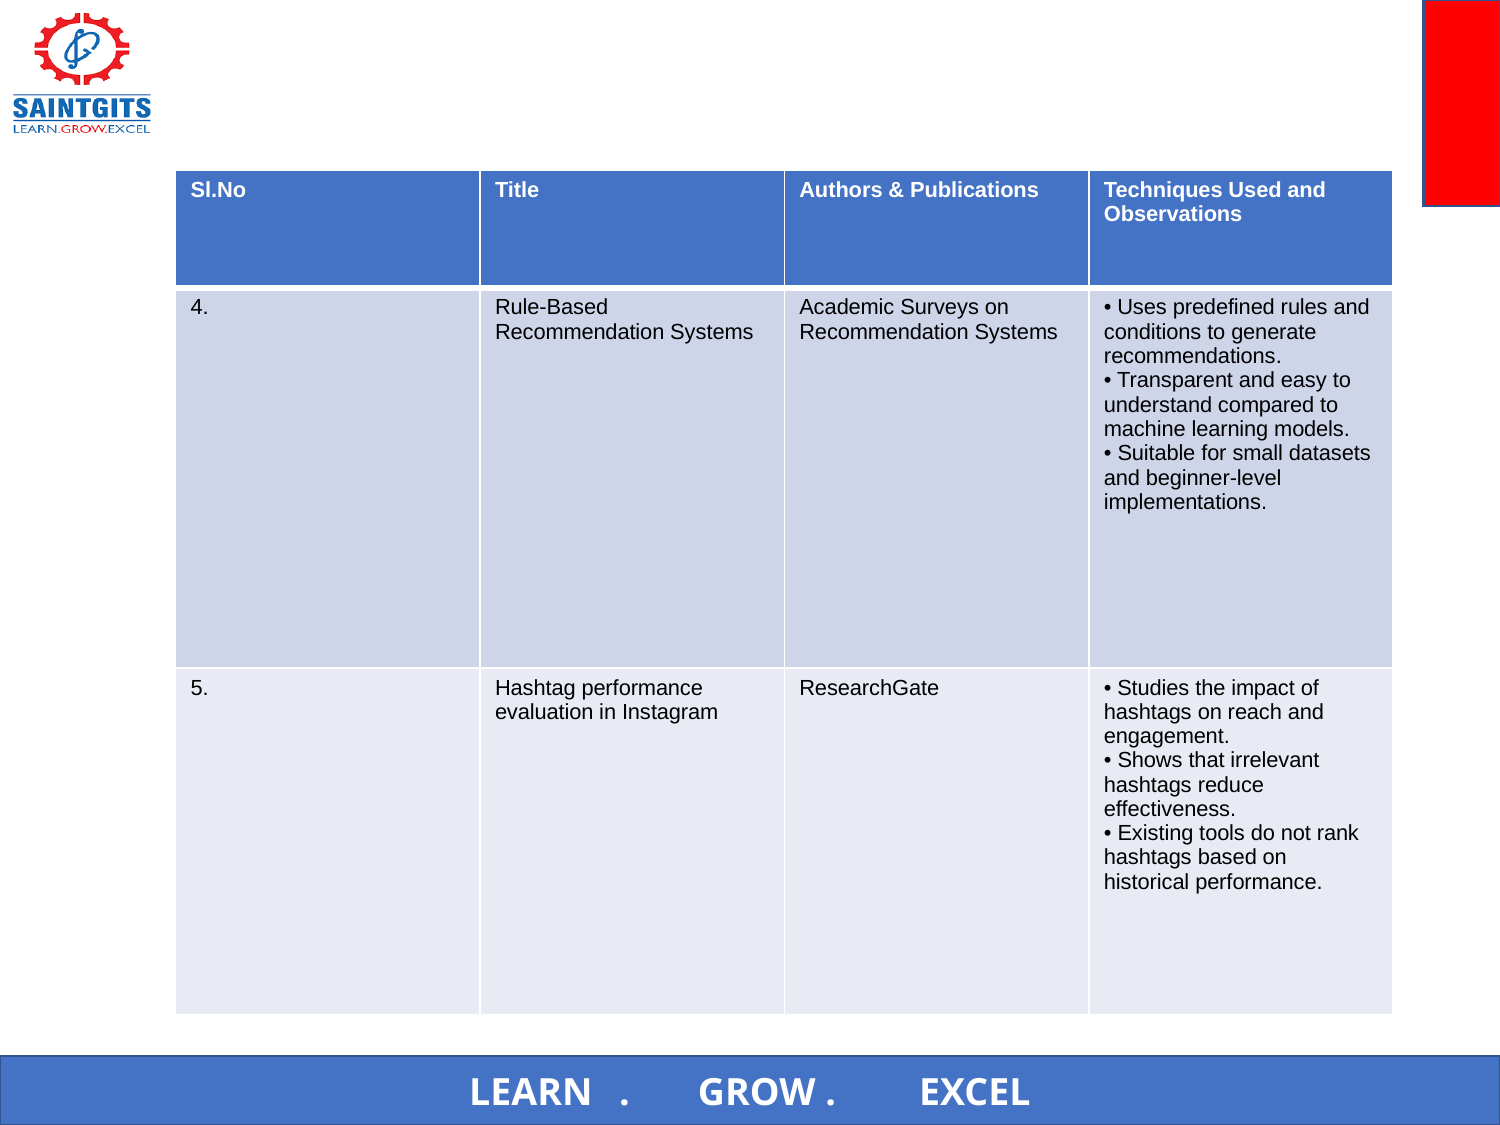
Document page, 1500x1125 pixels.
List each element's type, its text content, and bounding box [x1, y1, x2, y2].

table_cell Rule-Based Recommendation Systems [481, 291, 784, 667]
table_cell 4. [176, 291, 479, 667]
table_header Sl.No [176, 171, 479, 285]
text_box [1423, 0, 1500, 207]
text_box LEARN . GROW . EXCEL [0, 1056, 1500, 1125]
table_cell 5. [176, 669, 479, 1014]
table_cell ResearchGate [785, 669, 1088, 1014]
table_cell • Studies the impact of hashtags on reach and engagement. • Shows that irrelevant hashtags reduce effectiveness. • Existing tools do not rank hashtags based on historical performance. [1090, 669, 1392, 1014]
table_header Title [481, 171, 784, 285]
table_cell • Uses predefined rules and conditions to generate recommendations. • Transparent and easy to understand compared to machine learning models. • Suitable for small datasets and beginner-level implementations. [1090, 291, 1392, 667]
table_header Authors & Publications [785, 171, 1088, 285]
picture [0, 10, 165, 135]
table_header Techniques Used and Observations [1090, 171, 1392, 285]
table_cell Academic Surveys on Recommendation Systems [785, 291, 1088, 667]
table_cell Hashtag performance evaluation in Instagram [481, 669, 784, 1014]
